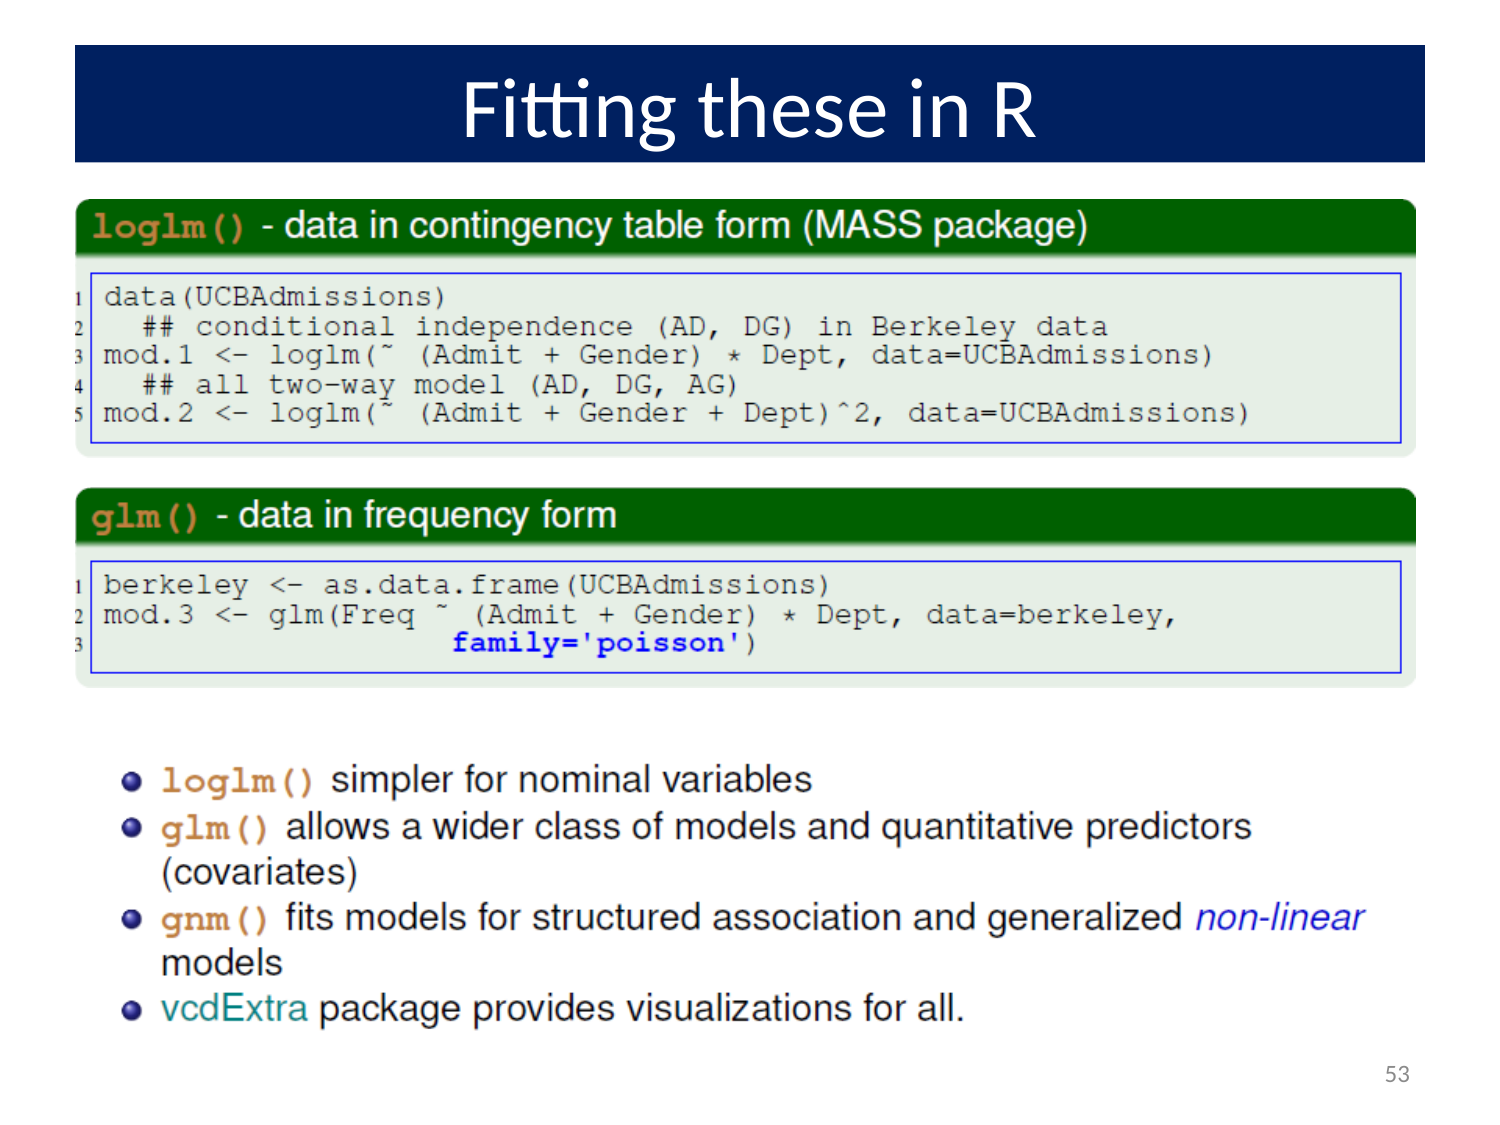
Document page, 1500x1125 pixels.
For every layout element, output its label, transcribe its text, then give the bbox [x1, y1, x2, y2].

title Fitting these in R [75, 45, 1425, 163]
picture [74, 747, 1418, 1040]
picture [74, 487, 1416, 688]
picture [74, 199, 1416, 459]
slide_number 53 [1074, 1042, 1425, 1103]
